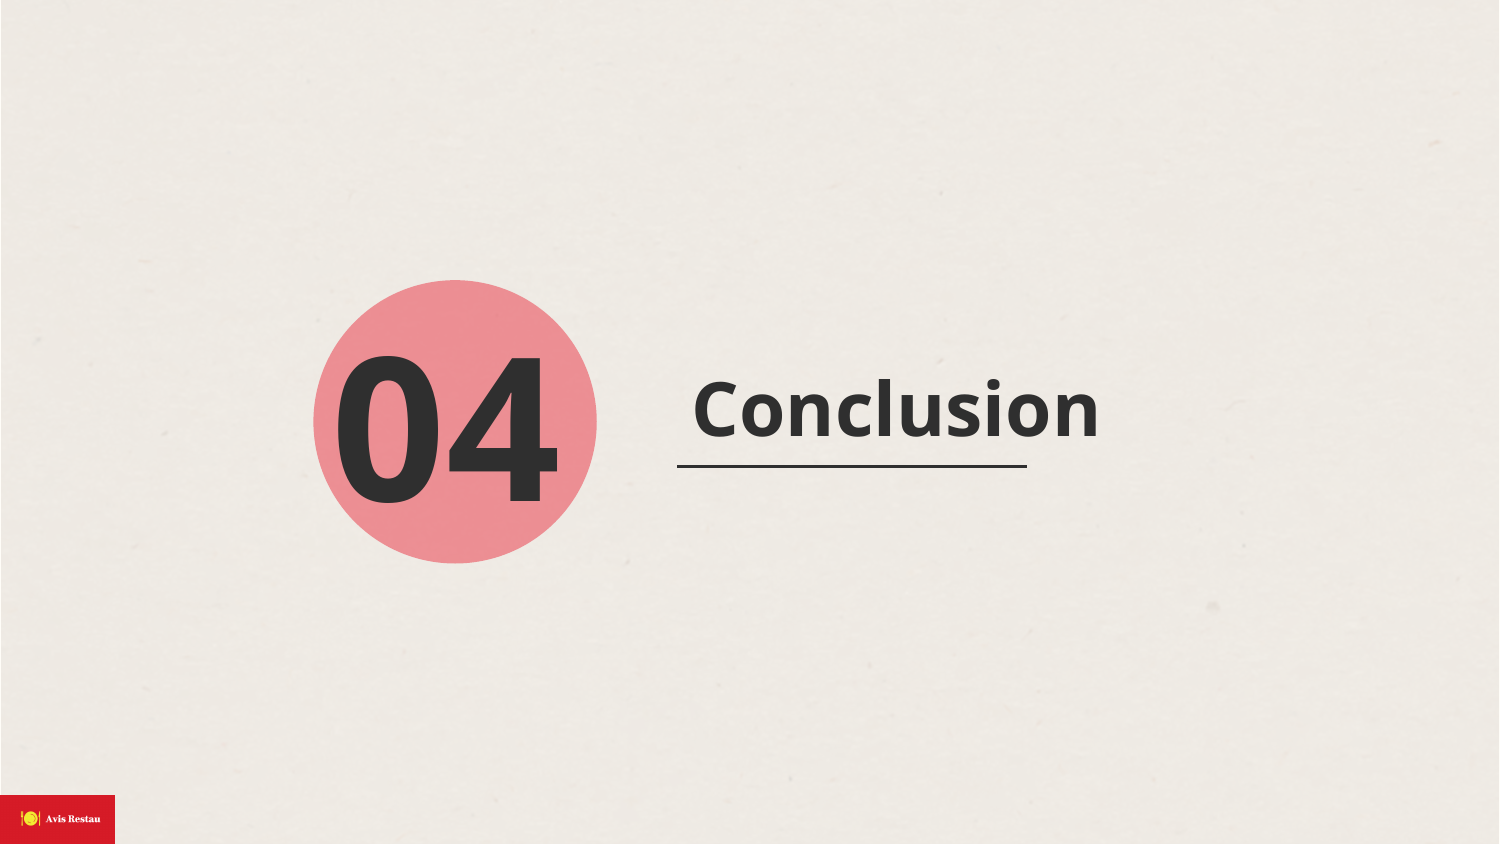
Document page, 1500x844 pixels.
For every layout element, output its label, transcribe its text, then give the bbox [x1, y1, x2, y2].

title 04 [298, 269, 595, 574]
picture [0, 0, 1499, 844]
title Conclusion [676, 269, 1202, 467]
